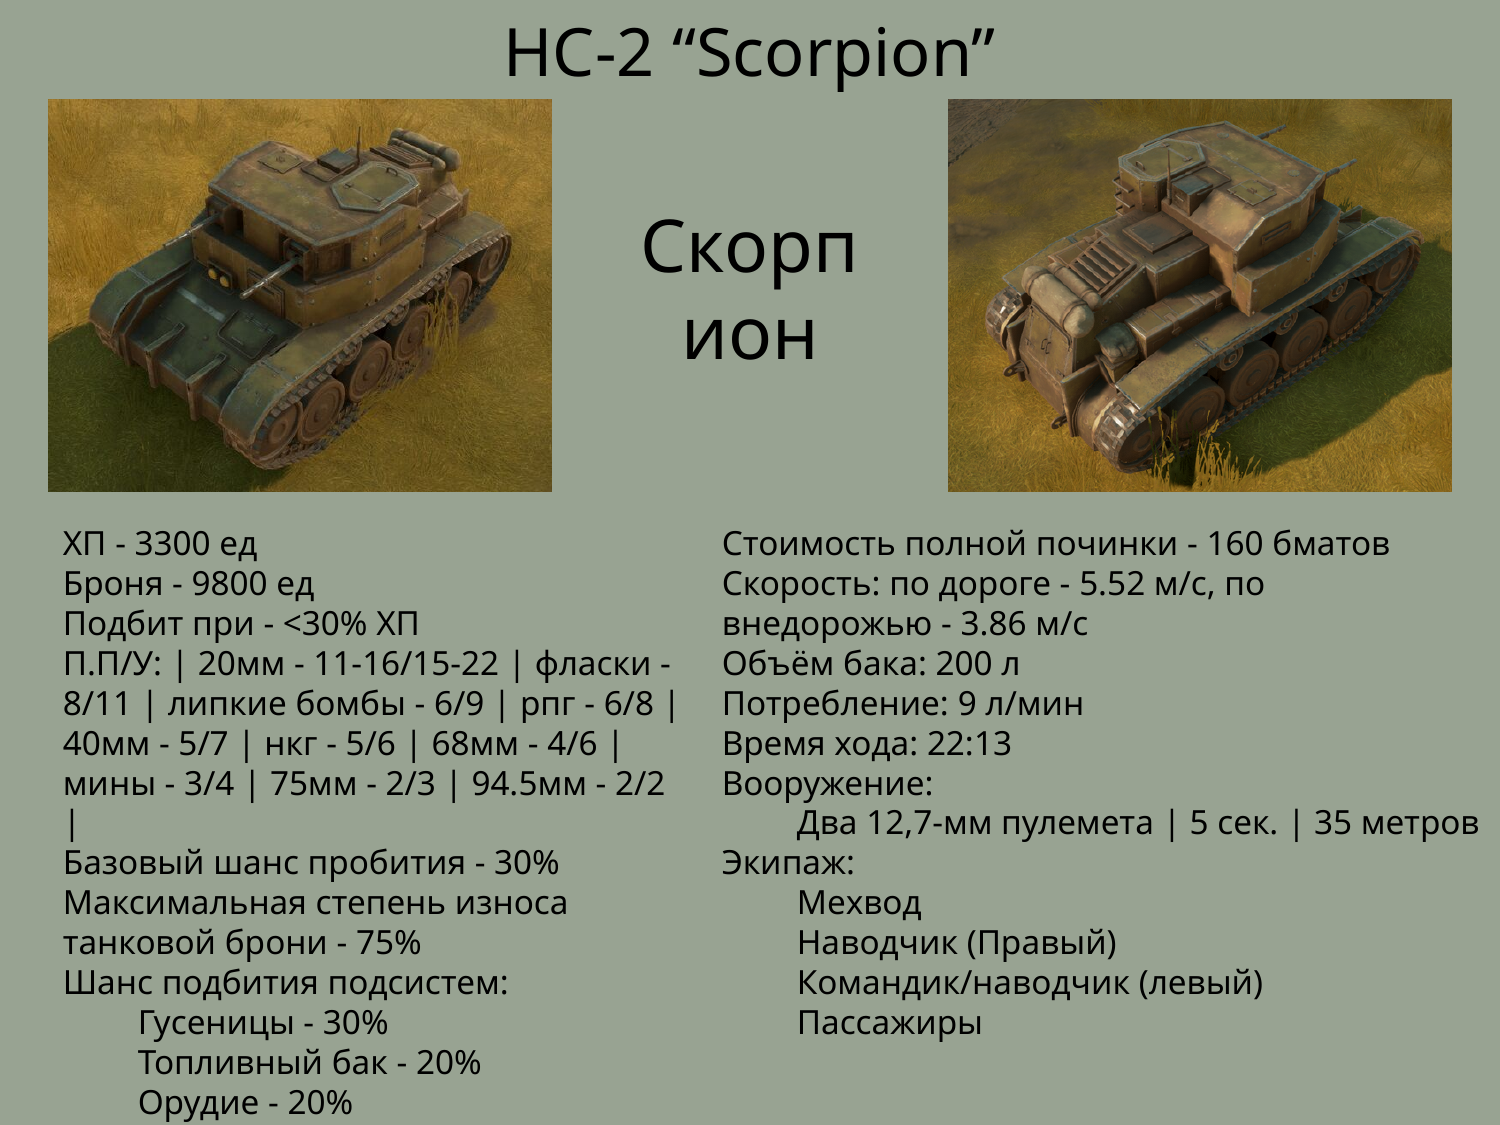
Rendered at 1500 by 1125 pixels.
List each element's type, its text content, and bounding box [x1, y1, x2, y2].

title HC-2 “Scorpion” [75, 0, 1425, 100]
text_box Стоимость полной починки - 160 бматов Скорость: по дороге - 5.52 м/с, по внедорожью - 3.86 м/с Объём бака: 200 л Потребление: 9 л/мин Время хода: 22:13 Вооружение: Два 12,7-мм пулемета | 5 сек. | 35 метров Экипаж: Мехвод Наводчик (Правый) Командик/наводчик (левый) Пассажиры [707, 514, 1500, 1049]
picture [47, 99, 552, 492]
picture [948, 99, 1453, 492]
text_box Скорпион [618, 191, 882, 382]
text_box ХП - 3300 ед Броня - 9800 ед Подбит при - <30% ХП П.П/У: | 20мм - 11-16/15-22 | фласки - 8/11 | липкие бомбы - 6/9 | рпг - 6/8 | 40мм - 5/7 | нкг - 5/6 | 68мм - 4/6 | мины - 3/4 | 75мм - 2/3 | 94.5мм - 2/2 | Базовый шанс пробития - 30% Максимальная степень износа танковой брони - 75% Шанс подбития подсистем: Гусеницы - 30% Топливный бак - 20% Орудие - 20% Вторичное оружие - 20% [48, 514, 708, 1125]
